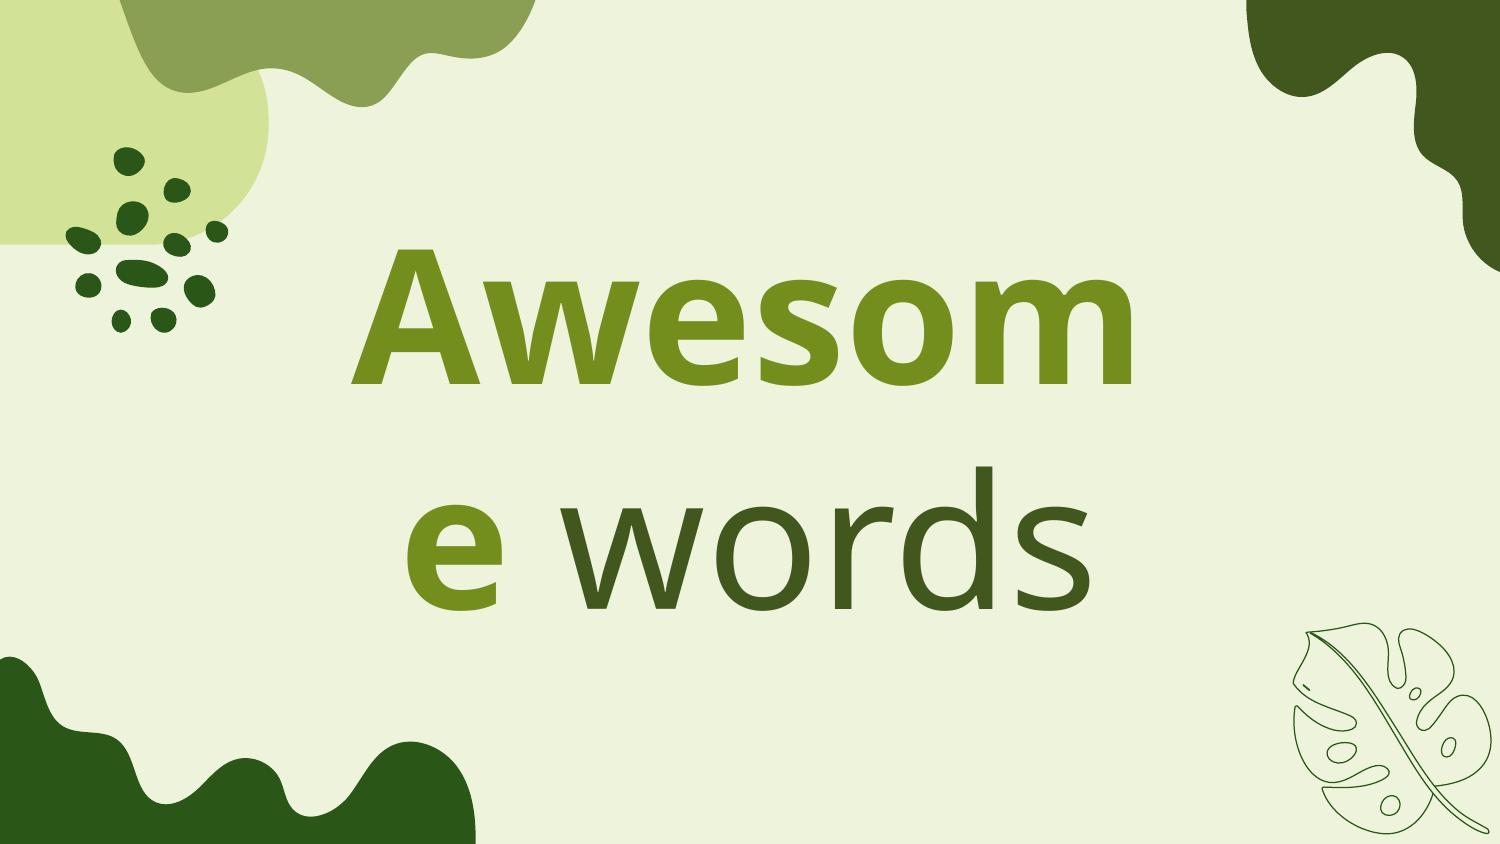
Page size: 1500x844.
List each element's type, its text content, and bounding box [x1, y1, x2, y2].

title Awesome words [323, 213, 1175, 631]
